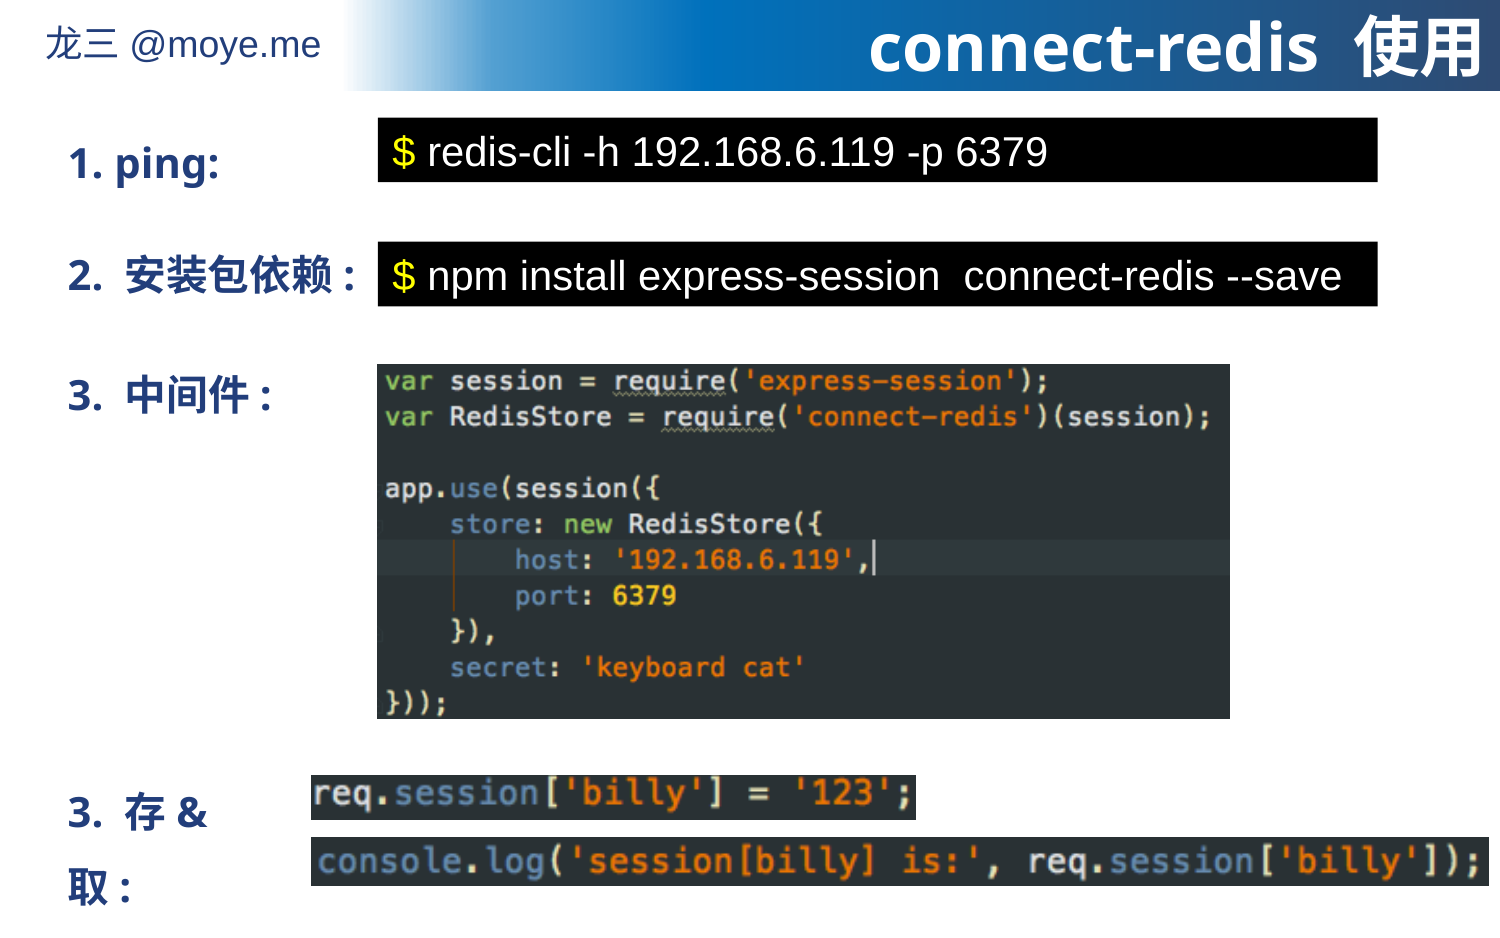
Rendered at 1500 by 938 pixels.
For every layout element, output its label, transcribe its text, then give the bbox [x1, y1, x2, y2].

text_box connect-redis 使用 [853, 0, 1500, 92]
picture [311, 775, 916, 820]
text_box 3. 存&取: [52, 745, 295, 811]
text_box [52, 96, 1379, 185]
text_box 3. 中间件: [52, 329, 295, 394]
picture [311, 837, 1489, 886]
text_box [52, 208, 1379, 308]
picture [377, 364, 1231, 719]
